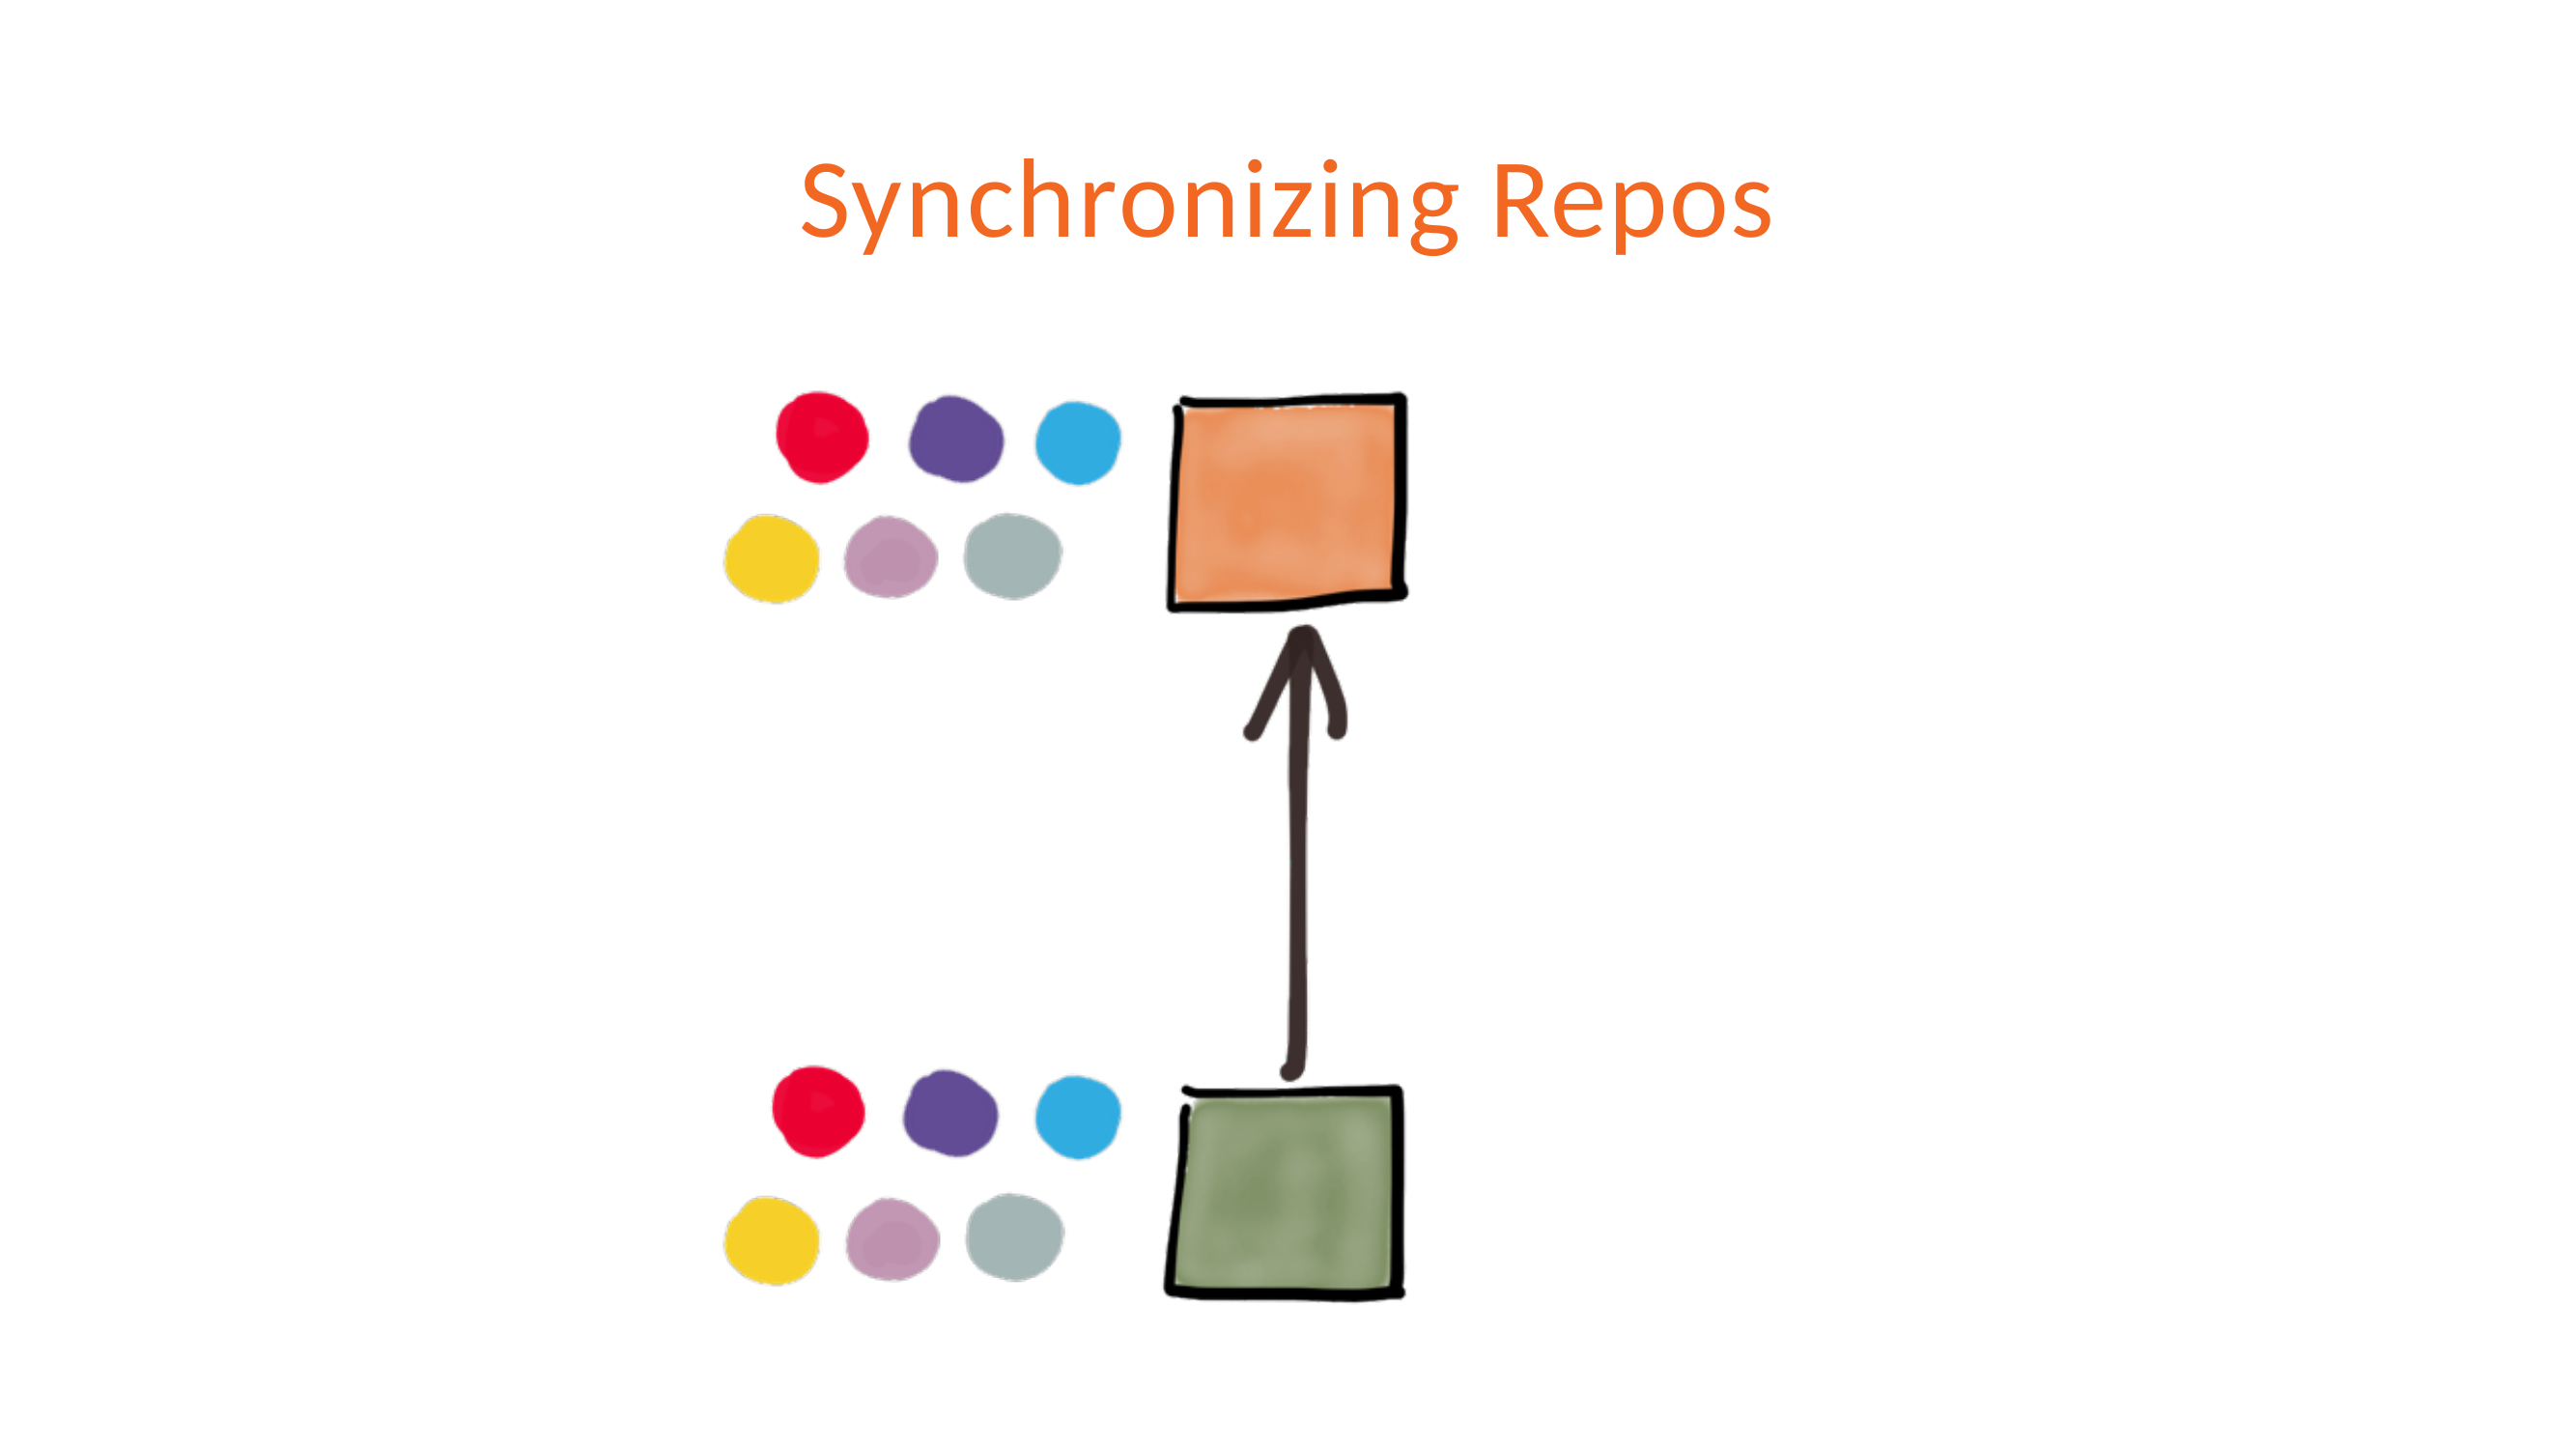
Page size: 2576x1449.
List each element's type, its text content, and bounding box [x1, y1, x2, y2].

text_box [714, 1179, 826, 1293]
text_box [1016, 380, 1138, 501]
text_box [887, 1056, 1008, 1172]
text_box [829, 500, 950, 606]
text_box [831, 1182, 952, 1289]
text_box [754, 1056, 876, 1174]
text_box [892, 382, 1014, 497]
text_box [955, 504, 1067, 611]
text_box [1016, 1054, 1138, 1176]
text_box [1158, 1068, 1421, 1313]
title Synchronizing Repos [596, 125, 1980, 367]
text_box [1213, 573, 1369, 1111]
text_box [714, 497, 826, 611]
text_box [758, 382, 880, 499]
text_box [1156, 380, 1419, 618]
text_box [957, 1185, 1069, 1293]
